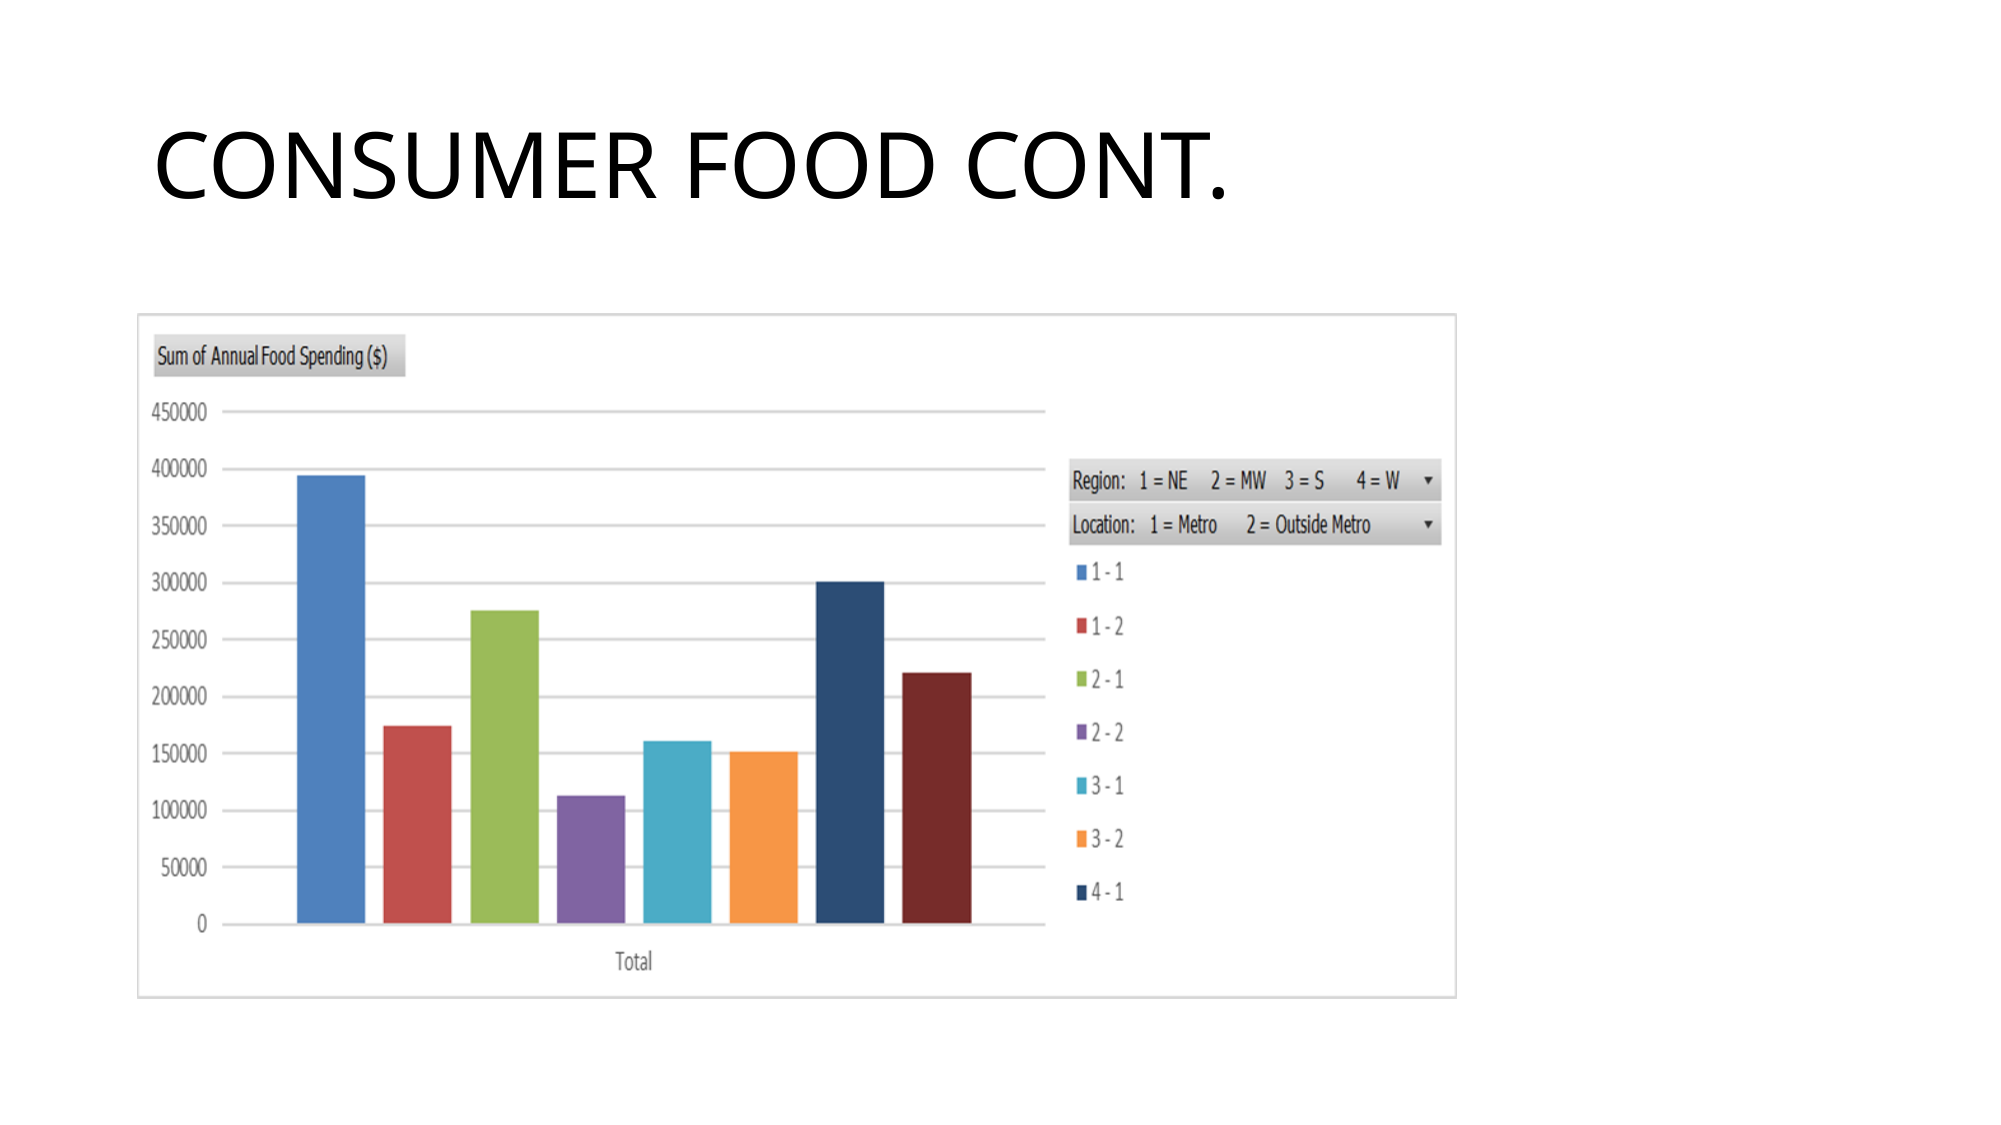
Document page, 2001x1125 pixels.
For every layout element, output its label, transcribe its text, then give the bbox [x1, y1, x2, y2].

title CONSUMER FOOD CONT. [137, 59, 1863, 278]
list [137, 313, 1457, 999]
